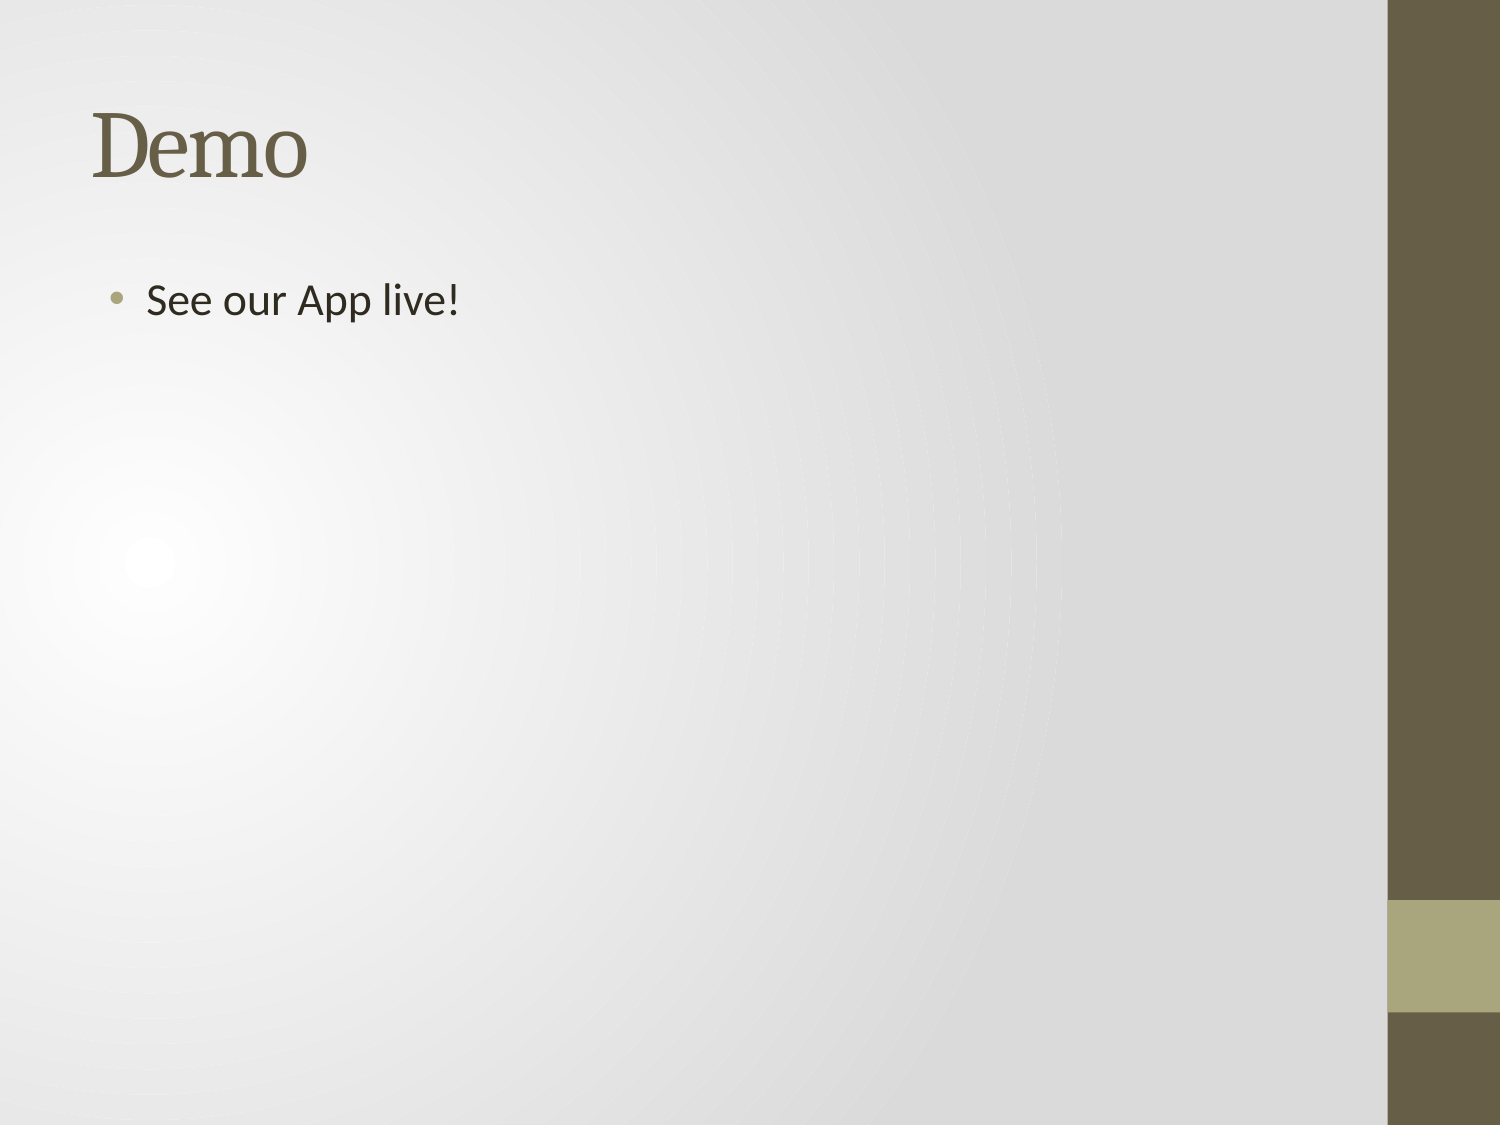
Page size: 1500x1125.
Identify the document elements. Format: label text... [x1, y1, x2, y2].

list See our App live! [75, 262, 1325, 1050]
title Demo [75, 45, 1325, 233]
